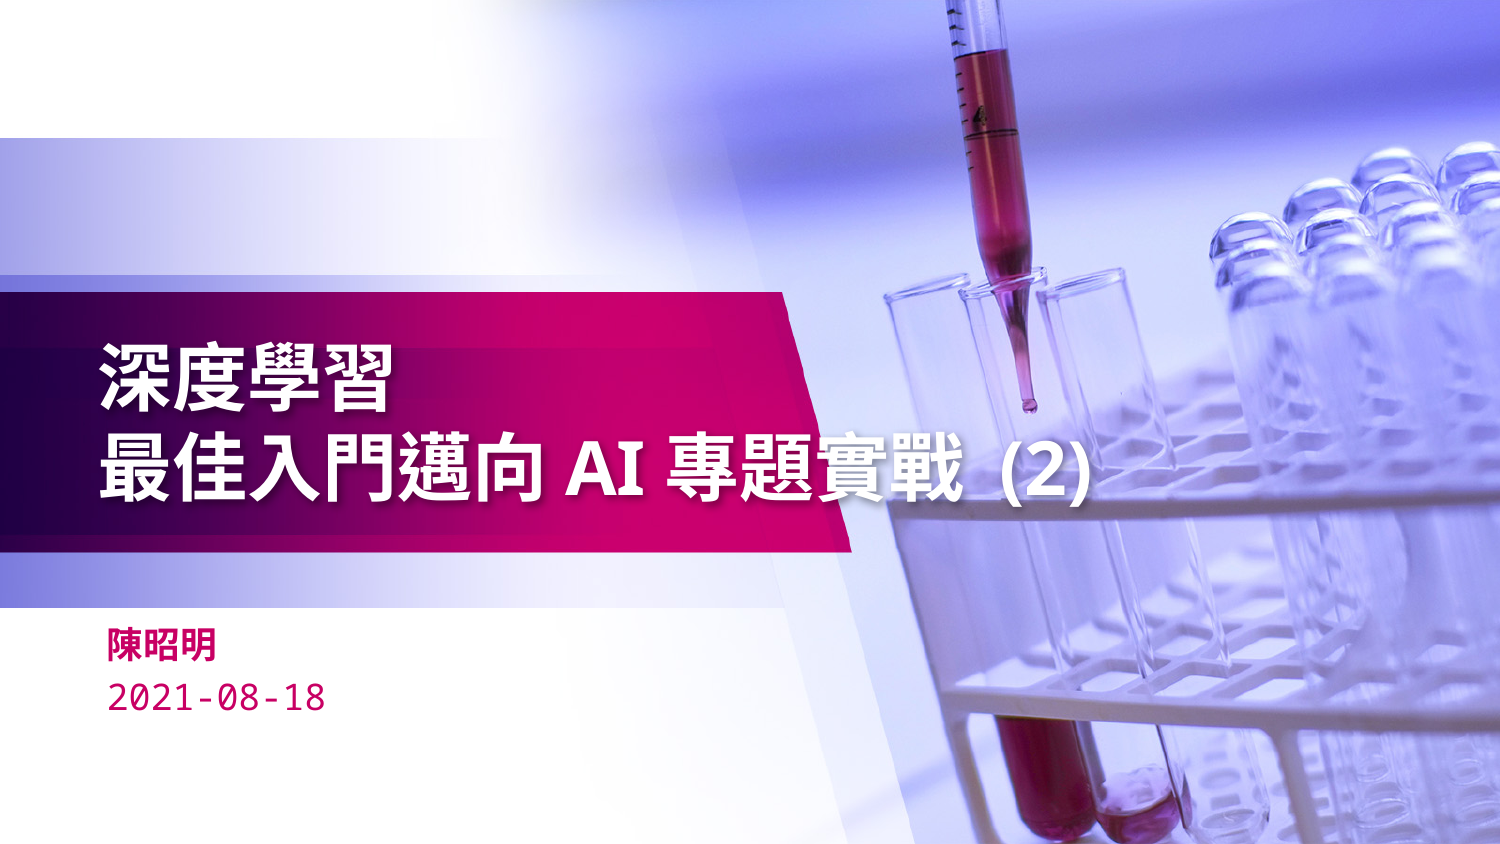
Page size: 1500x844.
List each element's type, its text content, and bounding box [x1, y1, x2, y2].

title 深度學習 最佳入門邁向AI專題實戰 (2) [82, 293, 1170, 547]
subtitle 陳昭明 2021-08-18 [91, 614, 1238, 726]
picture [0, 0, 1500, 844]
